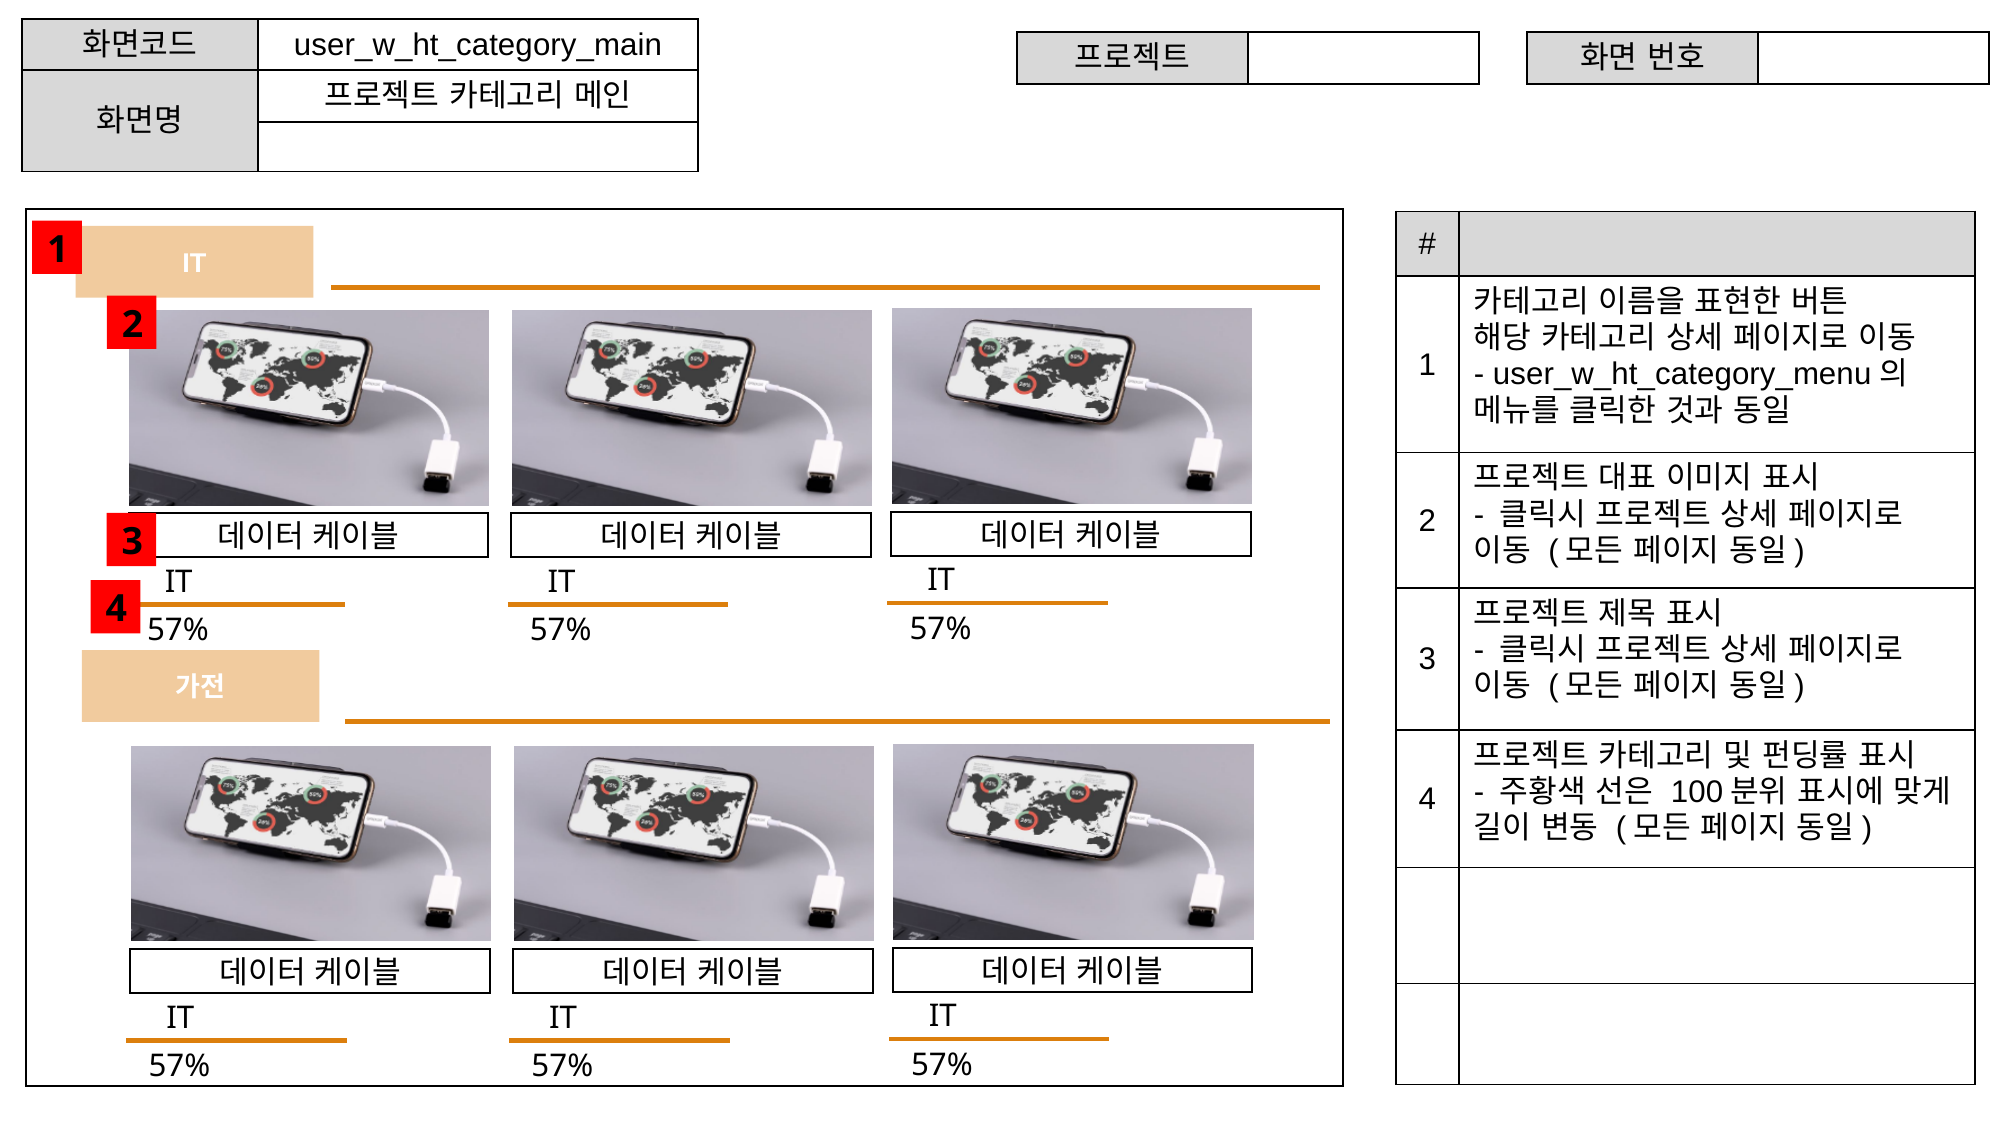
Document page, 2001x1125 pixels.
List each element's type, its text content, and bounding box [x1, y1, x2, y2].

table_cell [1397, 868, 1458, 983]
table_cell [259, 123, 697, 171]
table_cell 화면명 [23, 71, 257, 171]
table_cell 프로젝트 대표 이미지 표시 - 클릭시 프로젝트 상세 페이지로 이동 (모든 페이지 동일) [1460, 453, 1974, 587]
table_header [1249, 33, 1478, 83]
table_header 프로젝트 [1018, 33, 1247, 83]
table_cell [1460, 984, 1974, 1084]
table_cell [1397, 984, 1458, 1084]
table_cell 2 [1397, 453, 1458, 587]
table_header [1460, 212, 1974, 275]
table_header 화면 번호 [1528, 33, 1757, 83]
table_cell 카테고리 이름을 표현한 버튼 해당 카테고리 상세 페이지로 이동 - user_w_ht_category_menu의 메뉴를 클릭한 것과 동일 [1460, 277, 1974, 452]
table_header # [1397, 212, 1458, 275]
table_cell 프로젝트 카테고리 및 펀딩률 표시 - 주황색 선은 100분위 표시에 맞게 길이 변동 (모든 페이지 동일) [1460, 731, 1974, 867]
table_cell 4 [1397, 731, 1458, 867]
table_cell 프로젝트 제목 표시 - 클릭시 프로젝트 상세 페이지로 이동 (모든 페이지 동일) [1460, 589, 1974, 729]
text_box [25, 208, 1344, 1087]
table_cell 1 [1397, 277, 1458, 452]
table_header user_w_ht_category_main [259, 20, 697, 69]
table_header 화면코드 [23, 20, 257, 69]
table_header [1759, 33, 1988, 83]
table_cell 프로젝트 카테고리 메인 [259, 71, 697, 121]
table_cell [1460, 868, 1974, 983]
table_cell 3 [1397, 589, 1458, 729]
